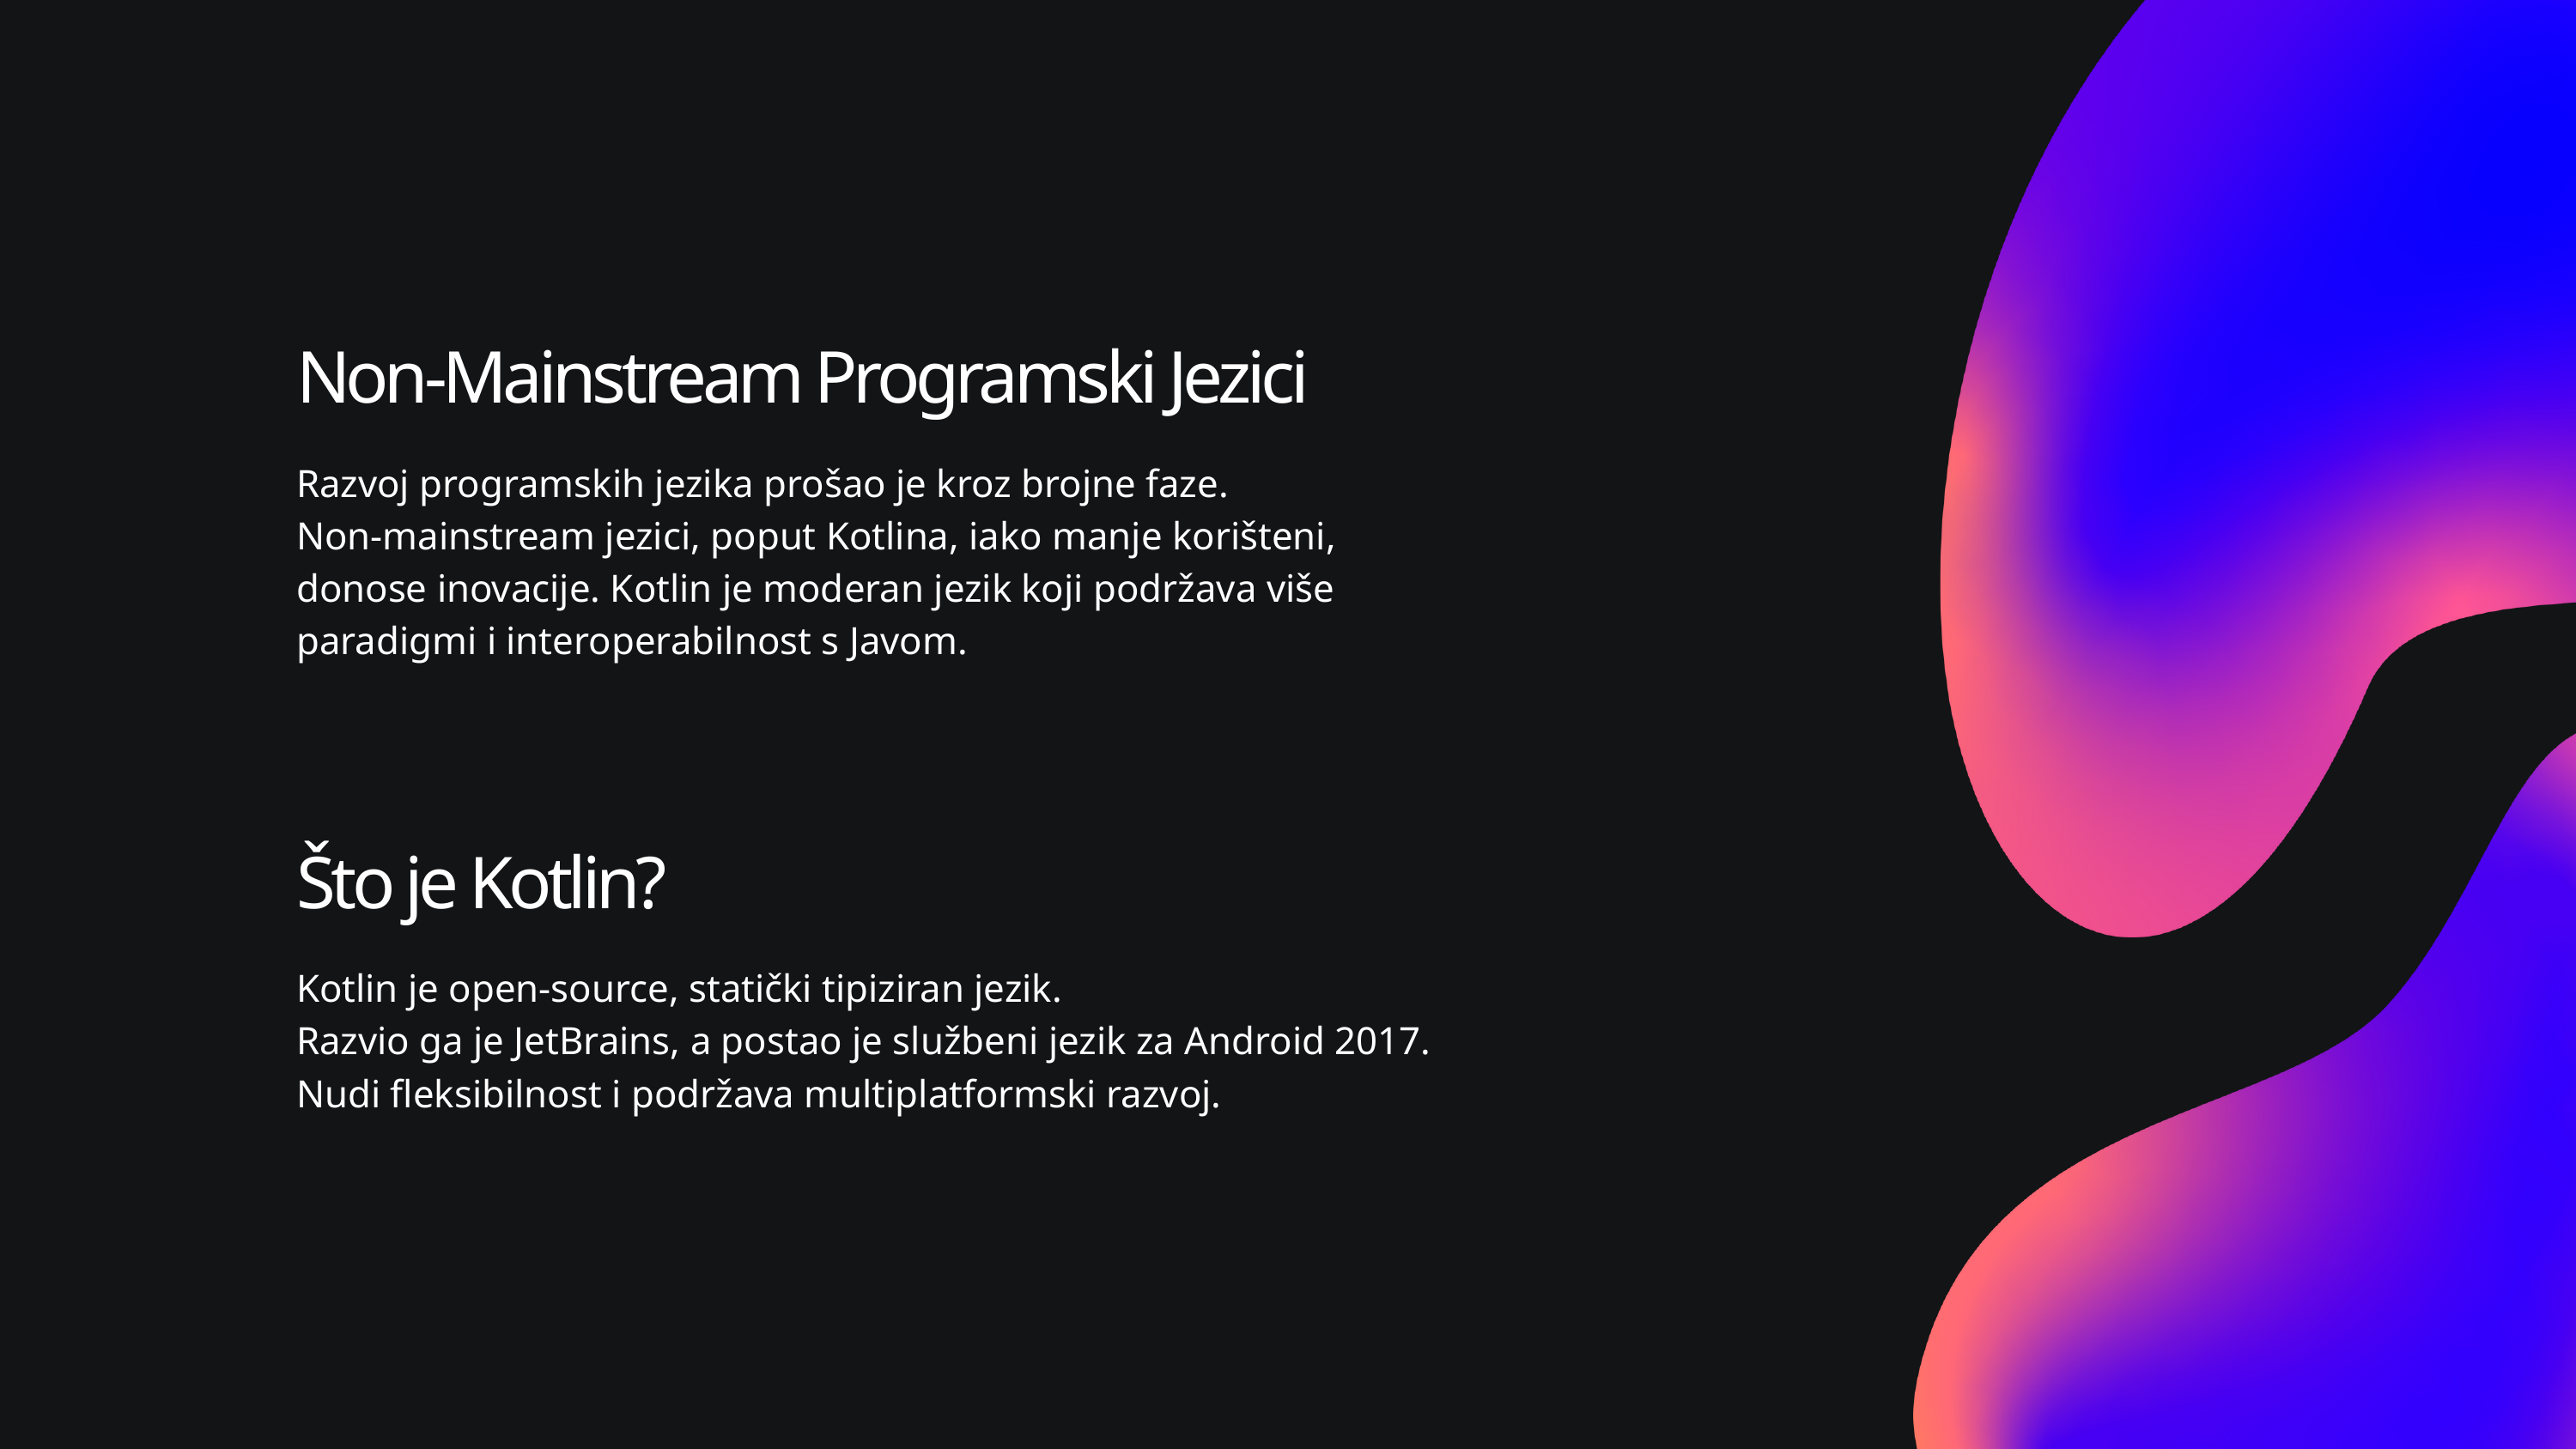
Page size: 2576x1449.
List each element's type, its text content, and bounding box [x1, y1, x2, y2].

text_box Razvoj programskih jezika prošao je kroz brojne faze. Non-mainstream jezici, poput Kotlina, iako manje korišteni, donose inovacije. Kotlin je moderan jezik koji podržava više paradigmi i interoperabilnost s Javom. [295, 452, 1452, 663]
text_box Kotlin je open-source, statički tipiziran jezik. Razvio ga je JetBrains, a postao je službeni jezik za Android 2017. Nudi fleksibilnost i podržava multiplatformski razvoj. [295, 957, 1452, 1115]
text_box Što je Kotlin? [295, 848, 1452, 924]
text_box [1913, 724, 2576, 1449]
text_box [1940, 0, 2576, 724]
text_box Non-Mainstream Programski Jezici [295, 343, 1452, 418]
